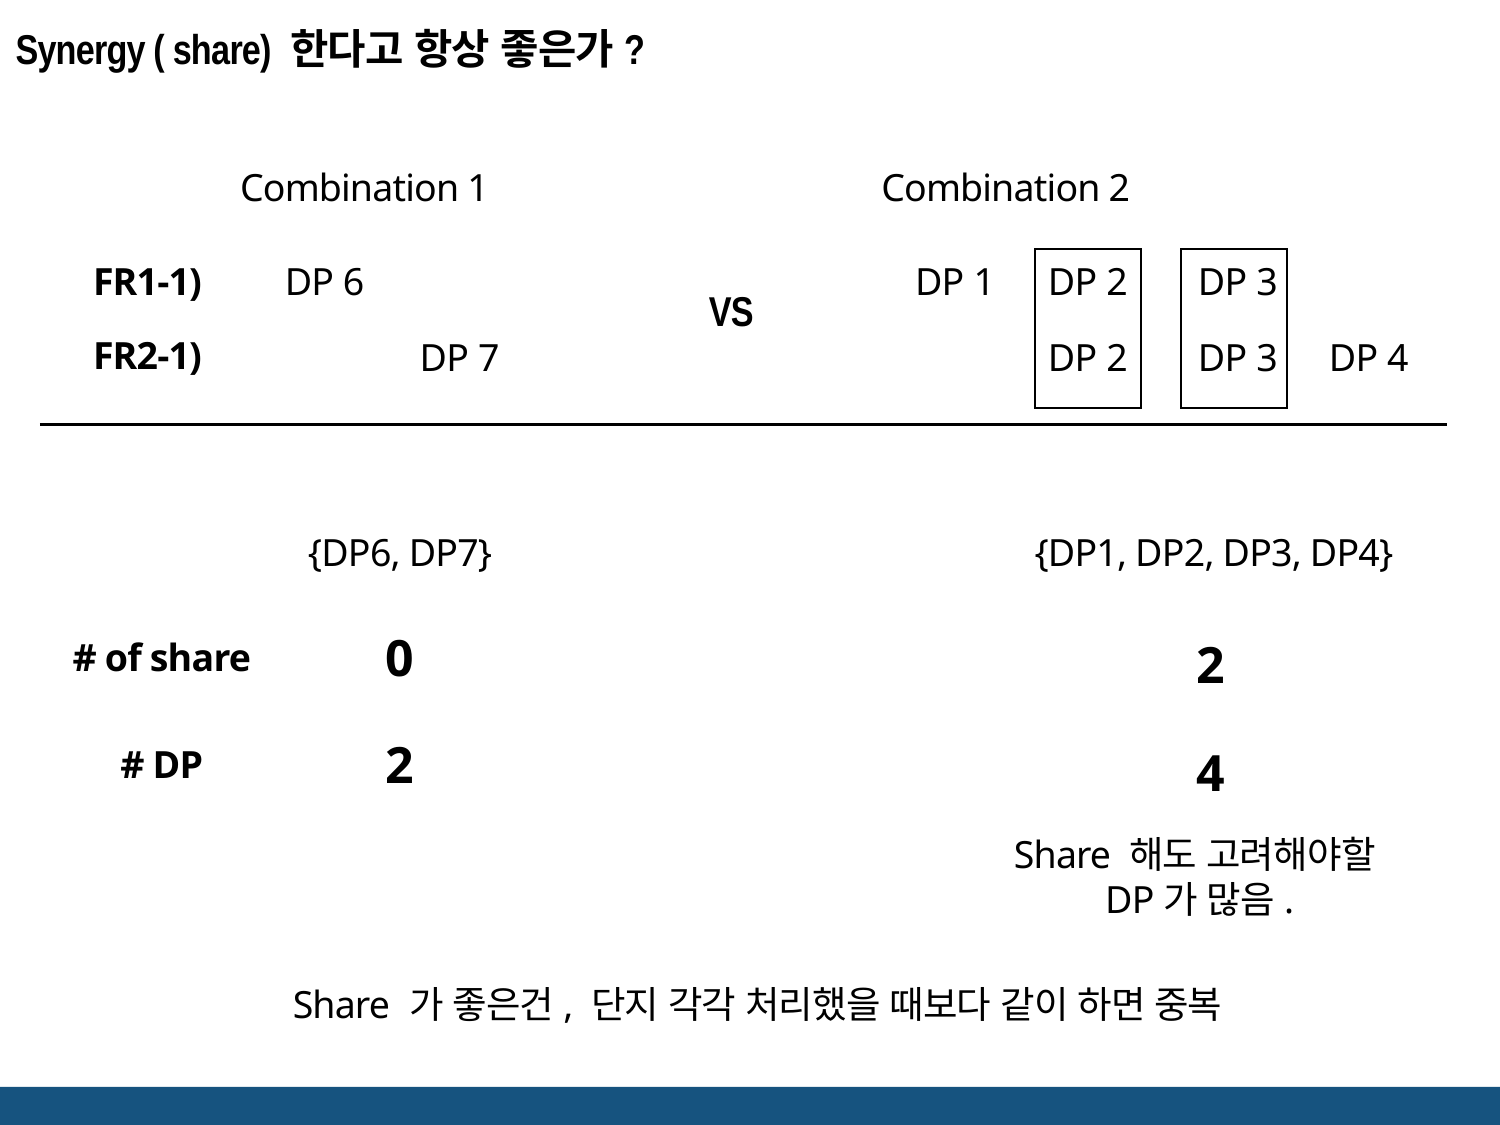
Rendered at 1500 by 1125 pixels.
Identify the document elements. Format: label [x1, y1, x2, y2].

text_box [915, 258, 995, 304]
text_box [1180, 248, 1288, 409]
text_box [120, 741, 204, 787]
text_box [1034, 528, 1394, 574]
text_box [385, 733, 415, 794]
text_box [240, 164, 490, 210]
text_box [1196, 633, 1225, 694]
text_box [1034, 248, 1142, 409]
text_box [292, 980, 1223, 1026]
text_box [93, 258, 203, 304]
text_box [1196, 741, 1225, 802]
text_box [1328, 334, 1409, 380]
text_box [881, 164, 1131, 210]
text_box [385, 626, 415, 687]
text_box [693, 271, 785, 348]
text_box [93, 332, 203, 378]
text_box [72, 633, 252, 679]
text_box [1013, 830, 1386, 921]
text_box [284, 258, 365, 304]
text_box [0, 9, 1444, 86]
text_box [419, 334, 500, 380]
text_box [307, 528, 493, 574]
